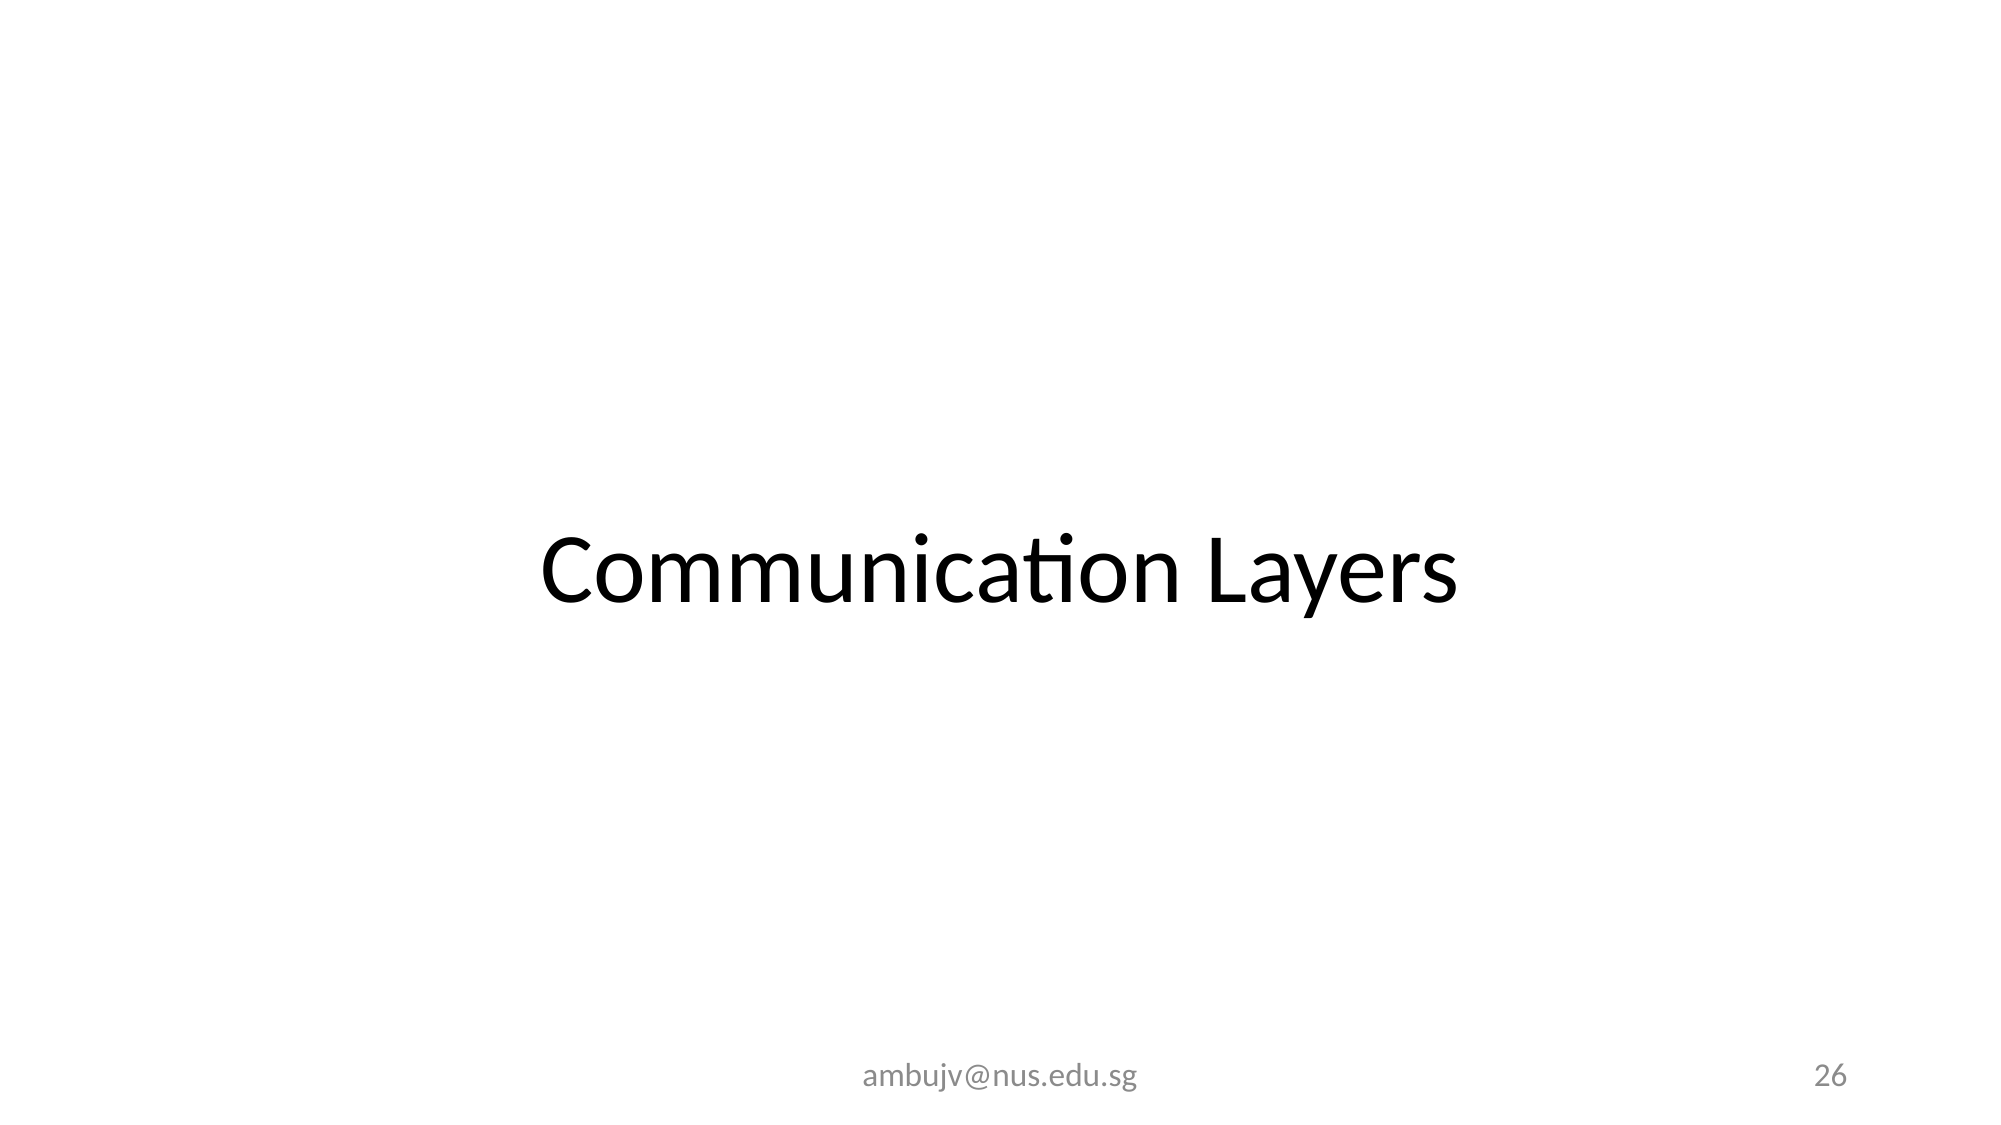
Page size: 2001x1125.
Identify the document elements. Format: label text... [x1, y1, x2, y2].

slide_number 26 [1412, 1042, 1863, 1103]
footer ambujv@nus.edu.sg [662, 1042, 1338, 1103]
list Communication Layers [231, 508, 1769, 787]
